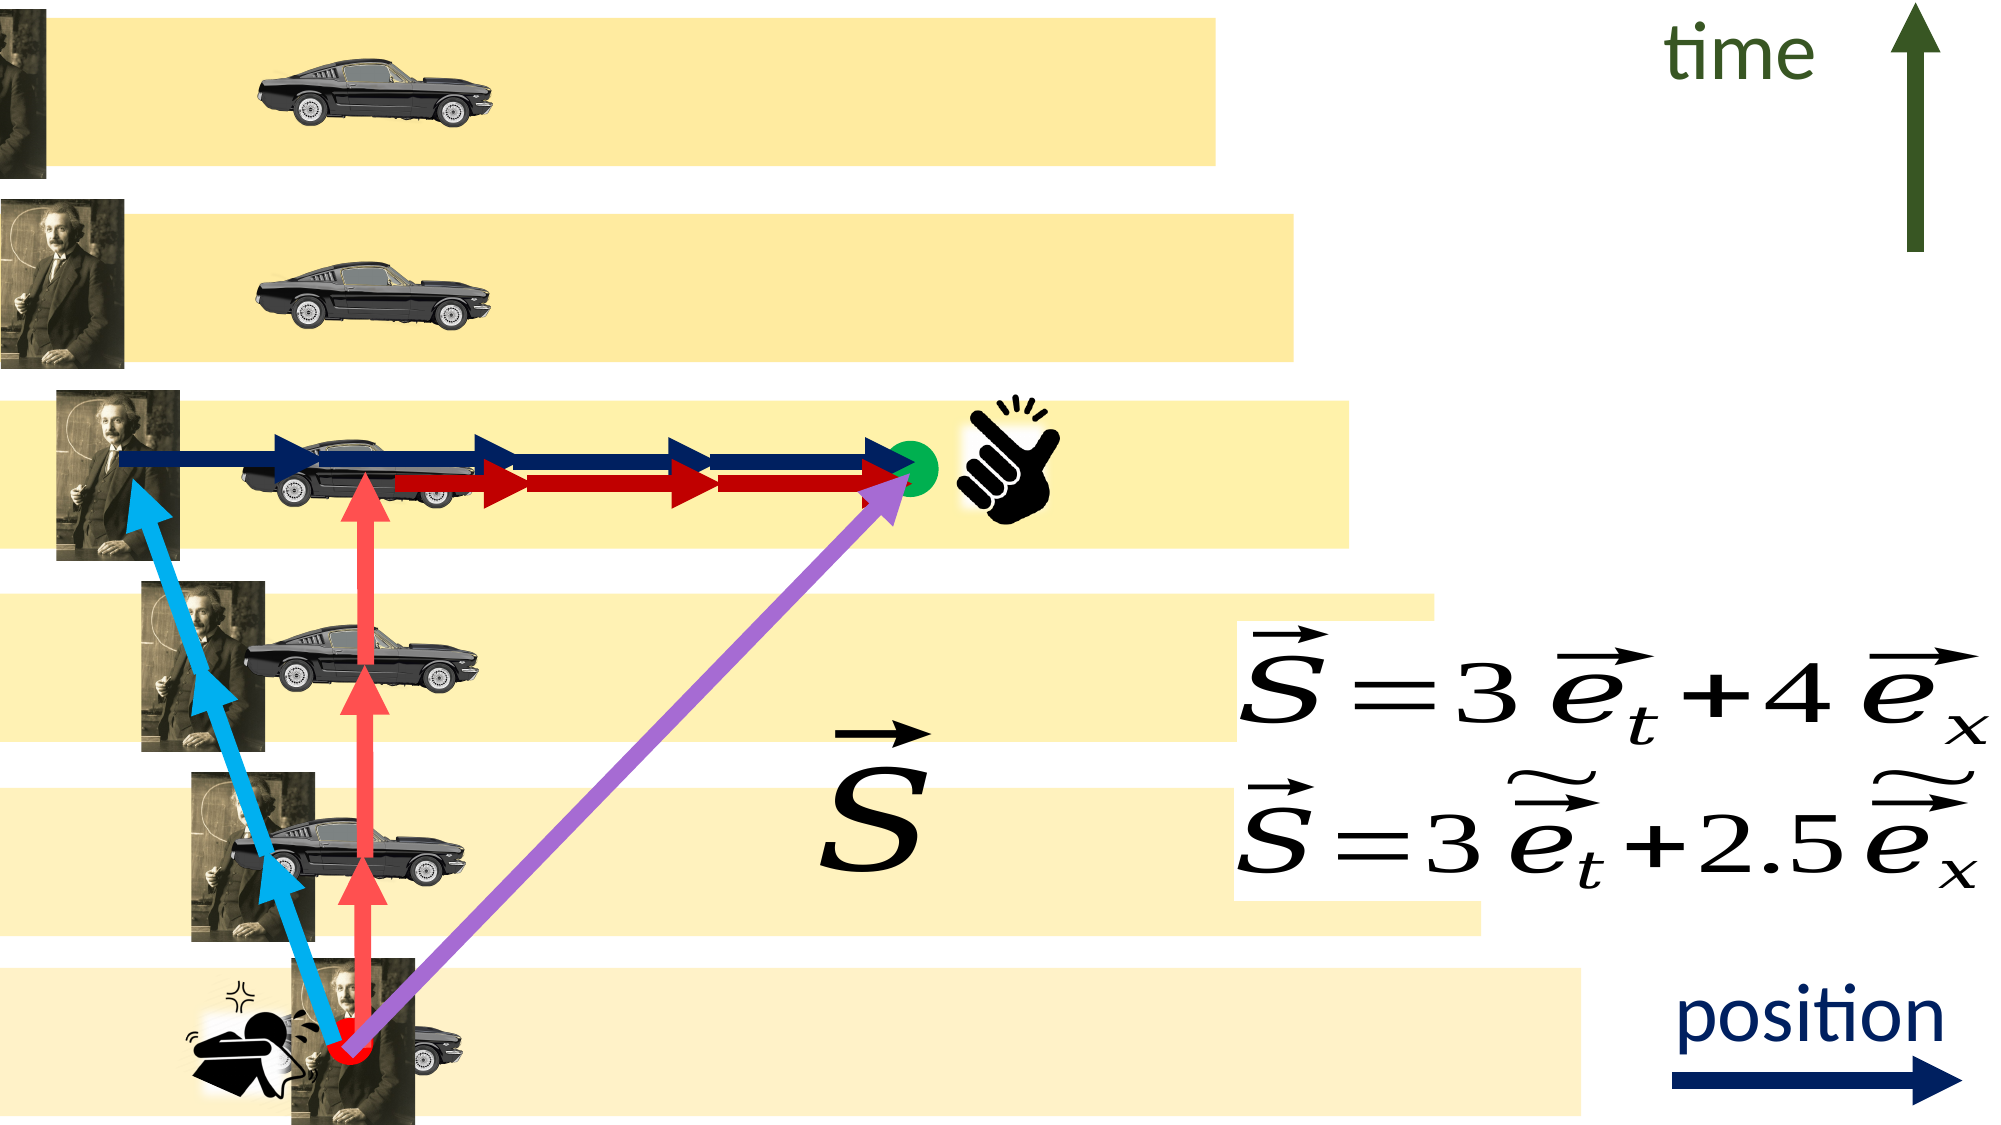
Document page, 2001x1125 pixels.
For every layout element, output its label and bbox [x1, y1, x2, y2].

text_box [1234, 621, 1994, 902]
text_box [0, 387, 1350, 561]
text_box [1624, 0, 1916, 253]
text_box [234, 503, 347, 1017]
text_box [0, 199, 1294, 369]
text_box [347, 473, 910, 1053]
text_box [0, 772, 233, 943]
text_box [119, 459, 916, 463]
text_box [0, 9, 1216, 179]
text_box [1603, 961, 2000, 1090]
text_box [0, 581, 233, 752]
text_box [910, 772, 1482, 943]
text_box [910, 581, 1435, 752]
text_box [0, 958, 1582, 1125]
